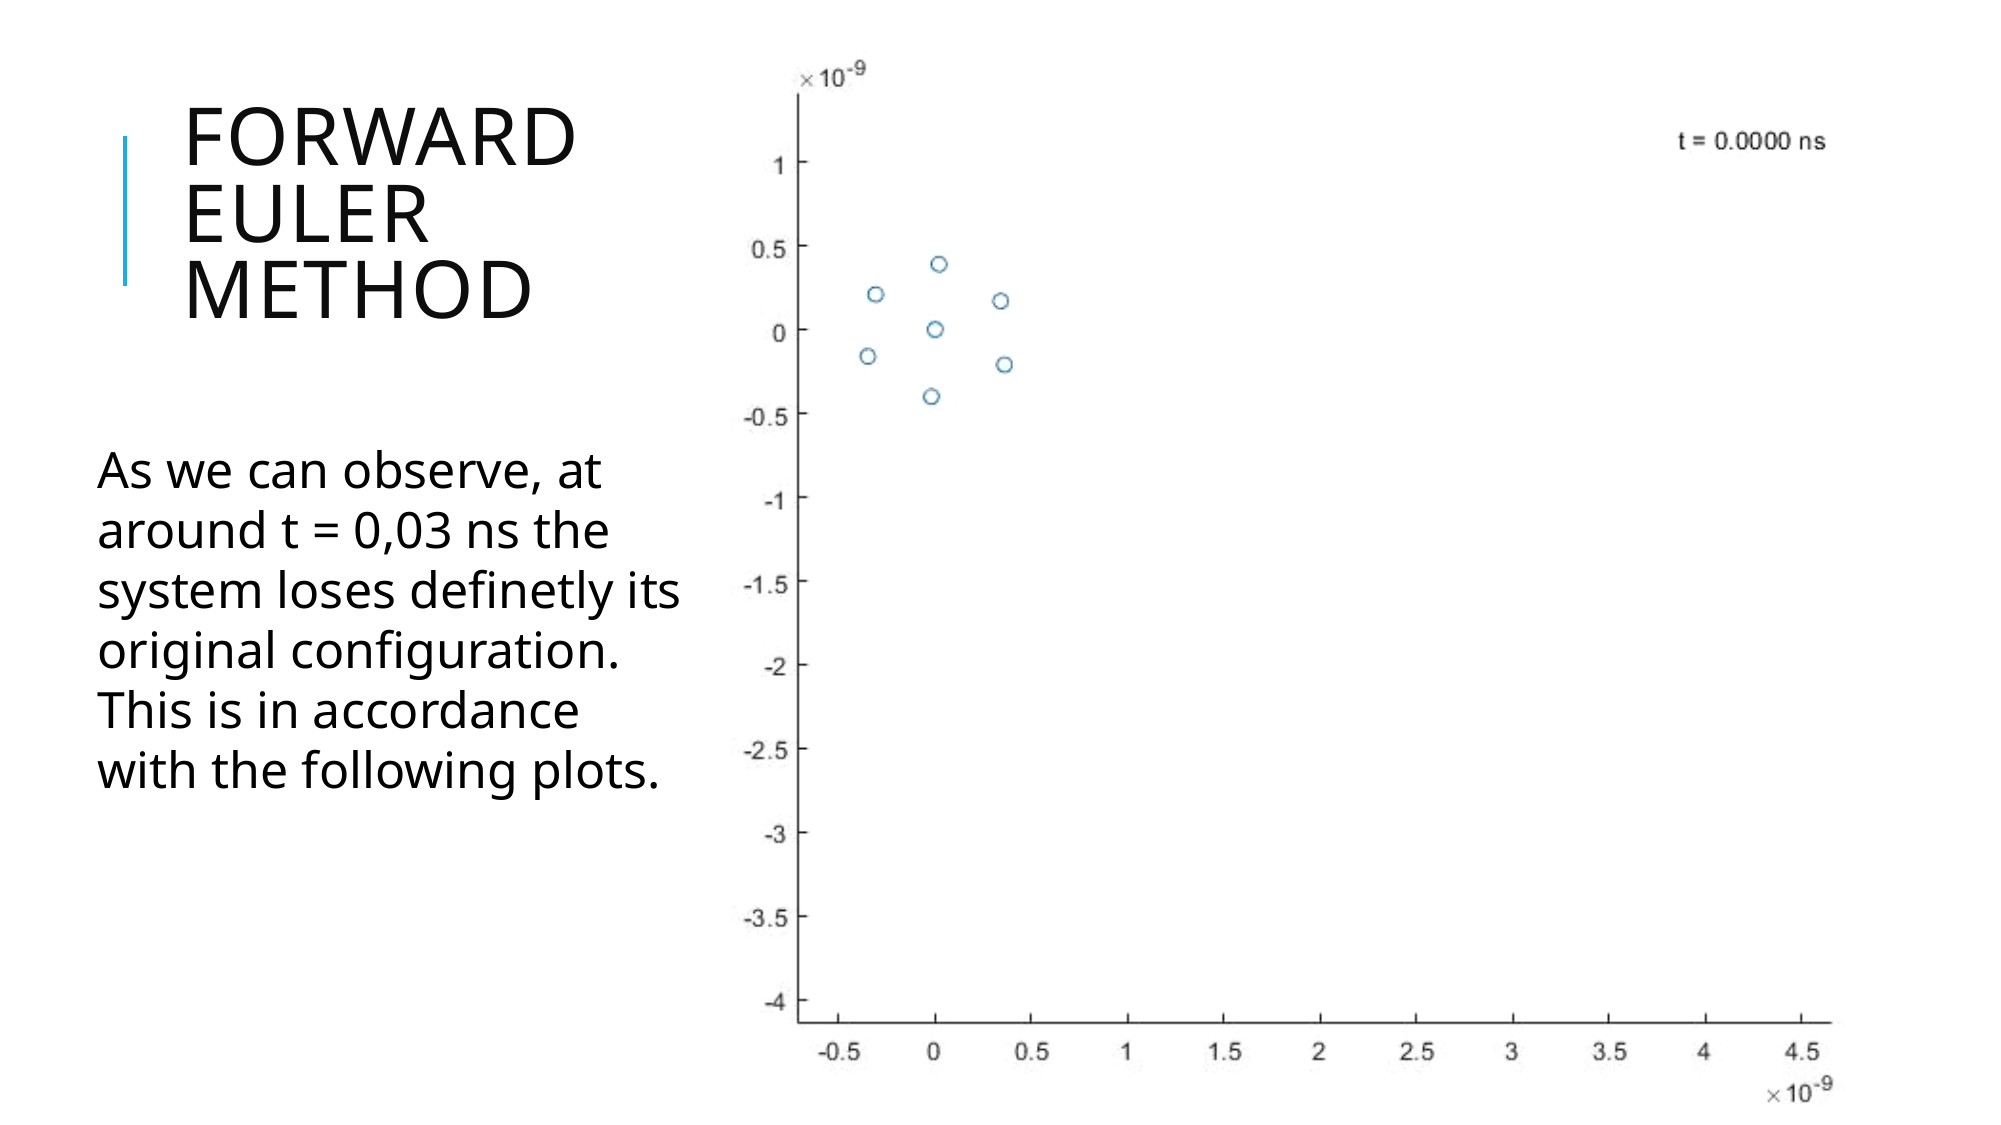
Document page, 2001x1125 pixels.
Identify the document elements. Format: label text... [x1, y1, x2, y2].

title Forward Euler method [168, 96, 617, 342]
text_box As we can observe, at around t = 0,03 ns the system loses definetly its original configuration. This is in accordance with the following plots. [82, 431, 617, 806]
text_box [622, 6, 1960, 1111]
